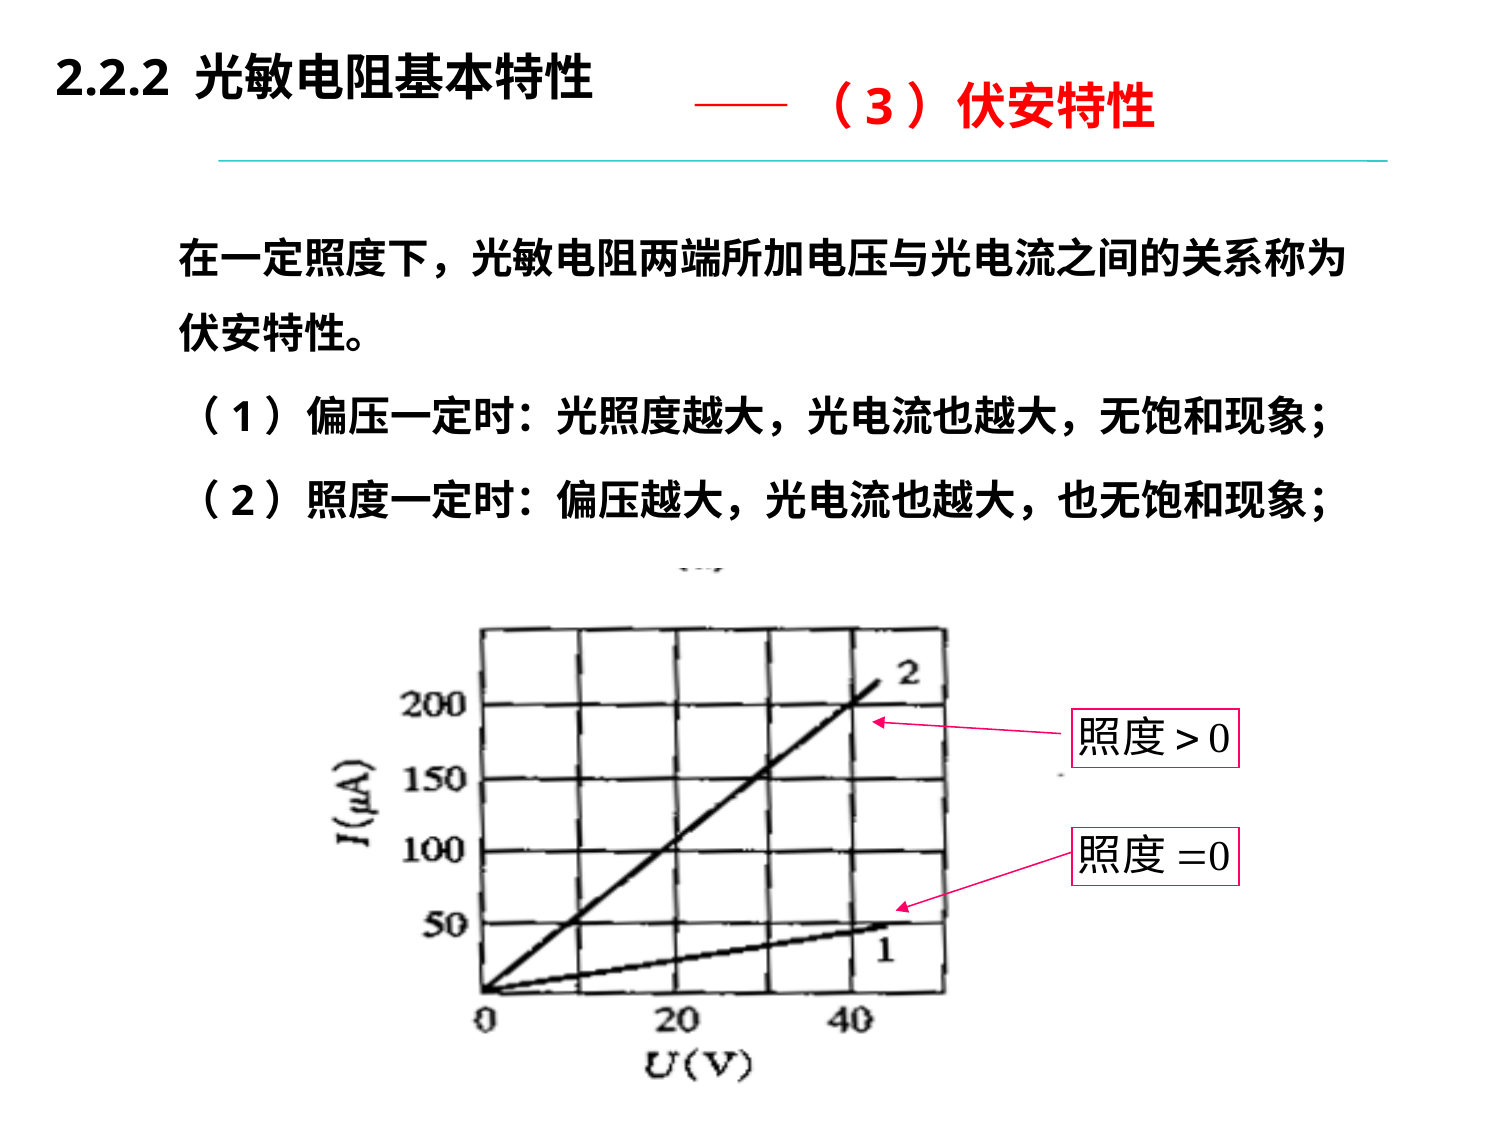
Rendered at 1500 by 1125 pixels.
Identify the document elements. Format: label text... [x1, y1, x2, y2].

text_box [1072, 827, 1239, 886]
list 在一定照度下，光敏电阻两端所加电压与光电流之间的关系称为伏安特性。 （1）偏压一定时：光照度越大，光电流也越大，无饱和现象； （2）照度一定时：偏压越大，光电流也越大，也无饱和现象； [163, 198, 1401, 1125]
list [269, 567, 1109, 1091]
text_box ——（3）伏安特性 [677, 52, 1187, 142]
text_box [1072, 709, 1239, 767]
text_box 2.2.2 光敏电阻基本特性 [40, 8, 620, 113]
